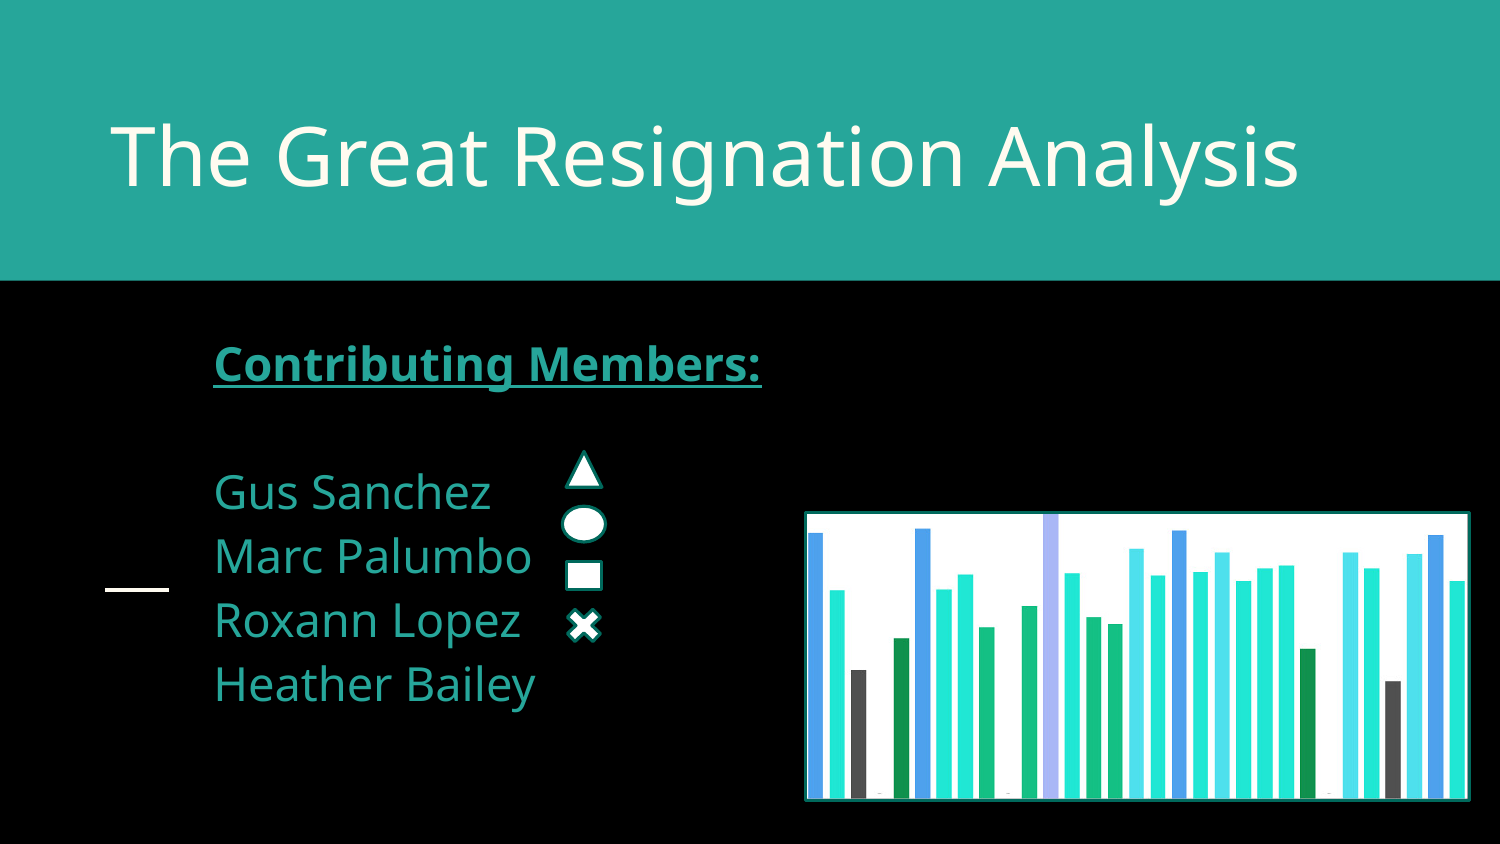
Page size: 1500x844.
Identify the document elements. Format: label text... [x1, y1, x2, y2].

text_box [562, 506, 606, 543]
text_box [567, 609, 601, 642]
title The Great Resignation Analysis [95, 57, 1387, 226]
text_box [566, 561, 602, 590]
picture [806, 513, 1468, 800]
text_box [566, 451, 602, 488]
subtitle Contributing Members: Gus Sanchez Marc Palumbo Roxann Lopez Heather Bailey [198, 316, 1313, 734]
